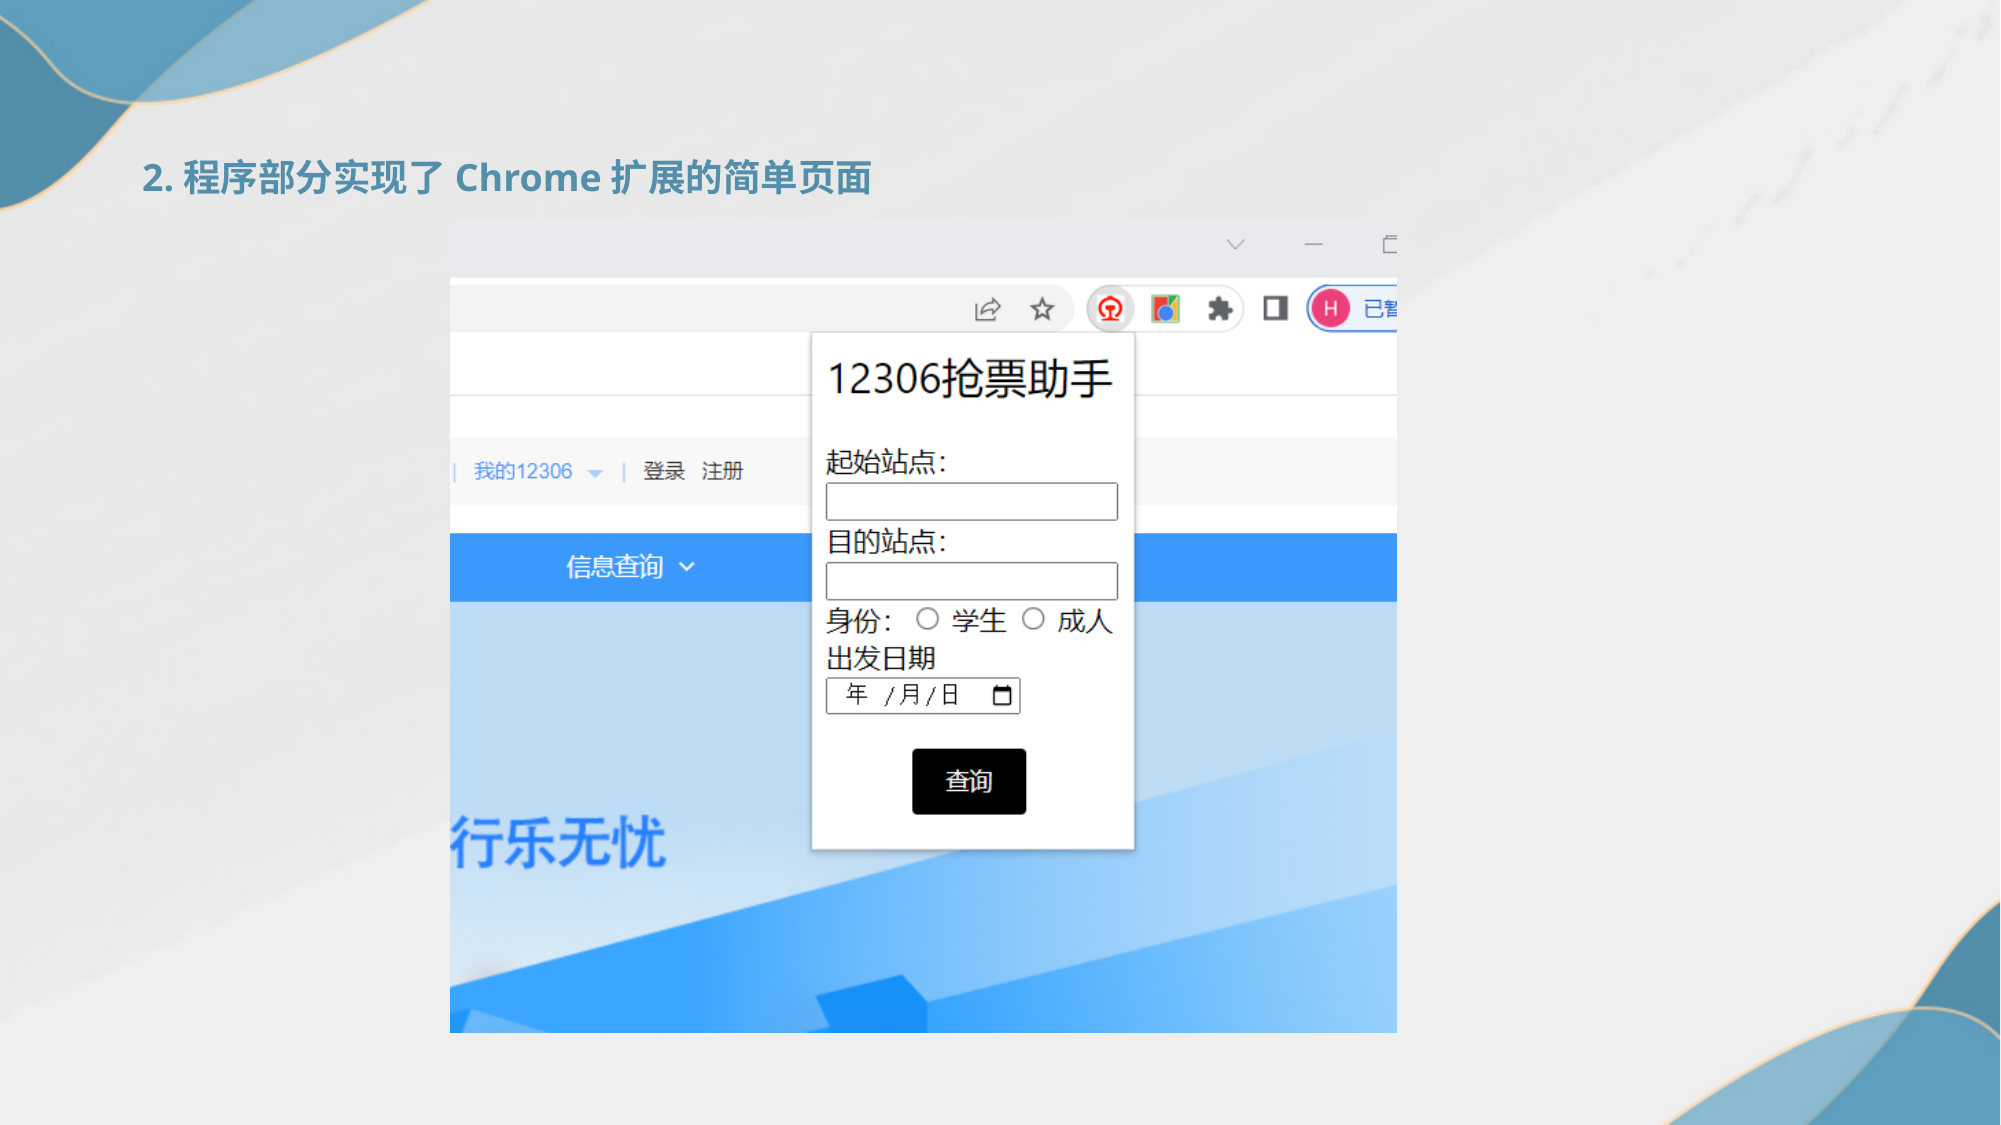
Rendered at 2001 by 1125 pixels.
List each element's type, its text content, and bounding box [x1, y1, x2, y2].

text_box 2.程序部分实现了Chrome扩展的简单页面 [124, 144, 1159, 238]
picture [0, 0, 2001, 1125]
